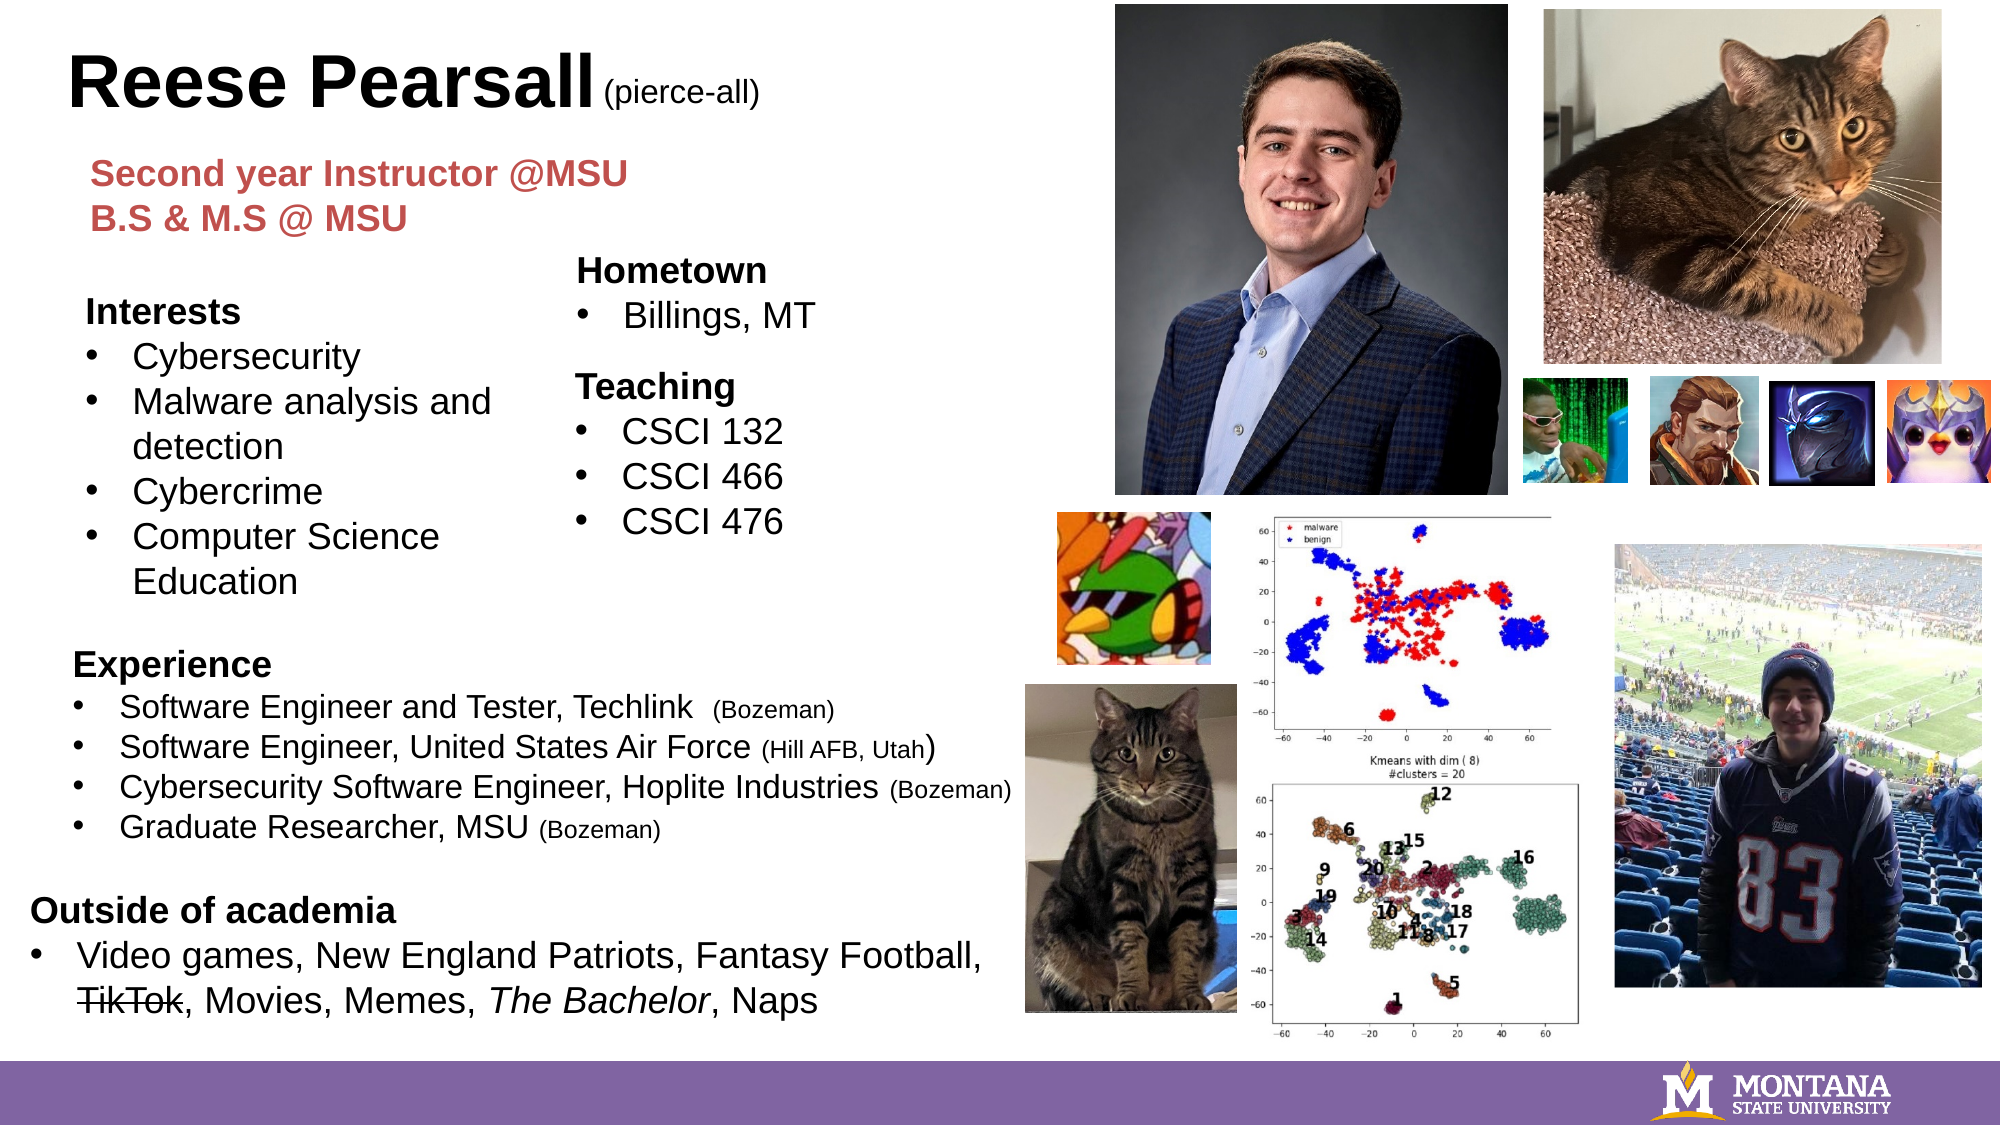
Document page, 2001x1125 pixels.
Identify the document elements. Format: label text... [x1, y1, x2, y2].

picture [1649, 376, 1759, 485]
text_box Hometown Billings, MT [561, 238, 832, 344]
text_box Second year Instructor @MSU B.S & M.S @ MSU [75, 141, 644, 246]
text_box Experience Software Engineer and Tester, Techlink (Bozeman) Software Engineer, United States Air Force (Hill AFB, Utah) Cybersecurity Software Engineer, Hoplite Industries (Bozeman) Graduate Researcher, MSU (Bozeman) [57, 632, 1027, 853]
text_box Interests Cybersecurity Malware analysis and detection Cybercrime Computer Science Education [70, 279, 579, 610]
picture [1057, 512, 1211, 666]
picture [1543, 9, 1942, 364]
picture [1024, 683, 1238, 1014]
picture [1649, 1060, 1892, 1122]
picture [1887, 379, 1991, 484]
picture [1251, 512, 1590, 1058]
text_box Outside of academia Video games, New England Patriots, Fantasy Football, TikTok, Movies, Memes, The Bachelor, Naps [15, 879, 1025, 1029]
picture [1115, 4, 1509, 496]
text_box (pierce-all) [588, 62, 776, 118]
text_box Teaching CSCI 132 CSCI 466 CSCI 476 [559, 354, 802, 550]
picture [1769, 381, 1875, 487]
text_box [0, 1060, 1647, 1125]
picture [1522, 378, 1628, 484]
picture [1614, 544, 1983, 989]
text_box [1892, 1060, 2000, 1125]
text_box Reese Pearsall [52, 24, 612, 130]
